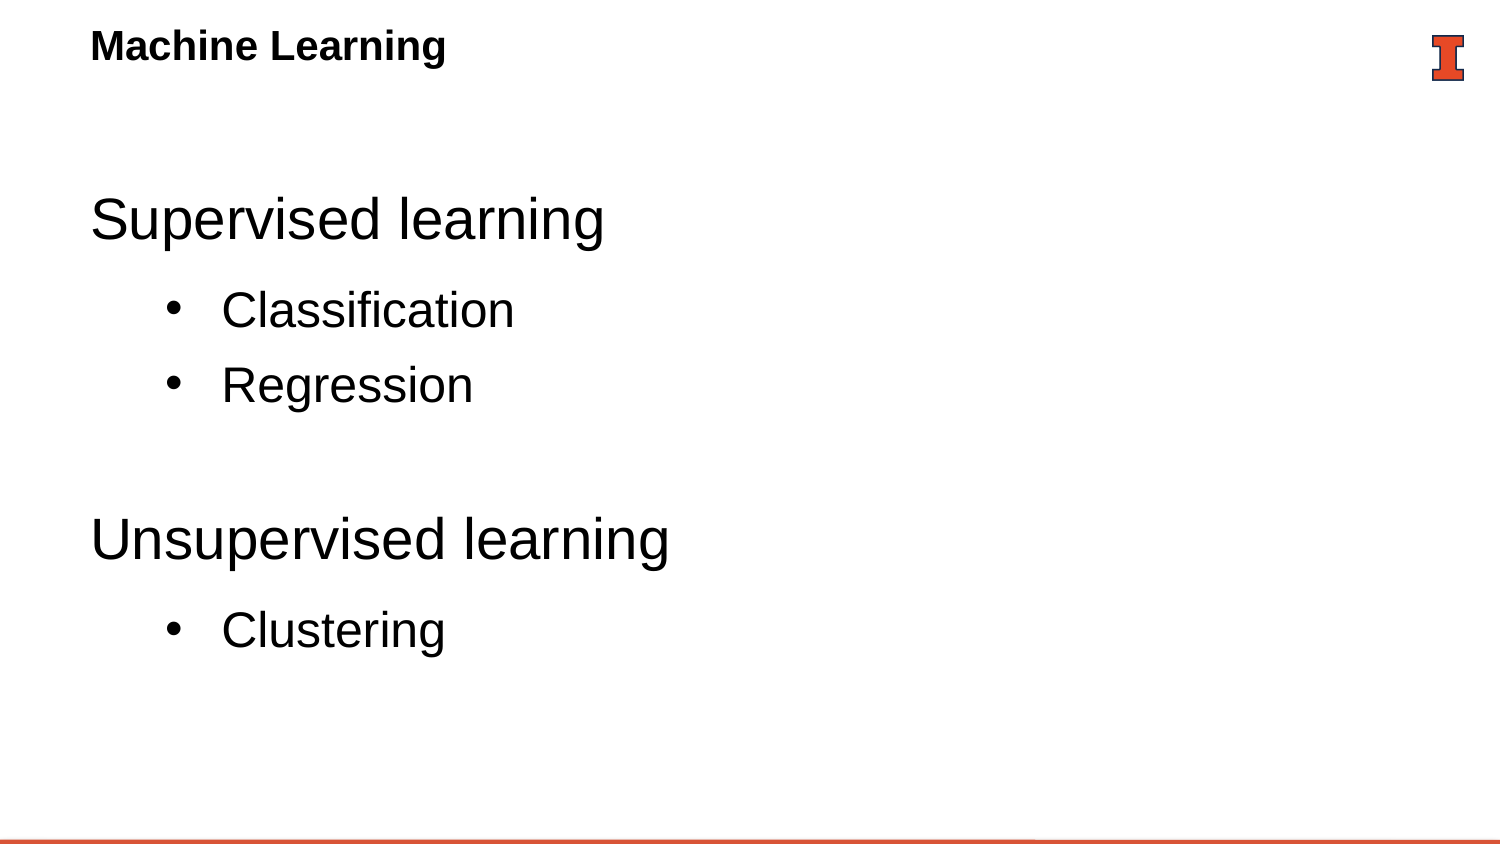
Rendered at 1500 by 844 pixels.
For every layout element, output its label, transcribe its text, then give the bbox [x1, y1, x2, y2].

list Supervised learning Classification Regression Unsupervised learning Clustering [75, 128, 1404, 796]
title Machine Learning [75, 10, 1404, 128]
picture [1432, 35, 1464, 81]
